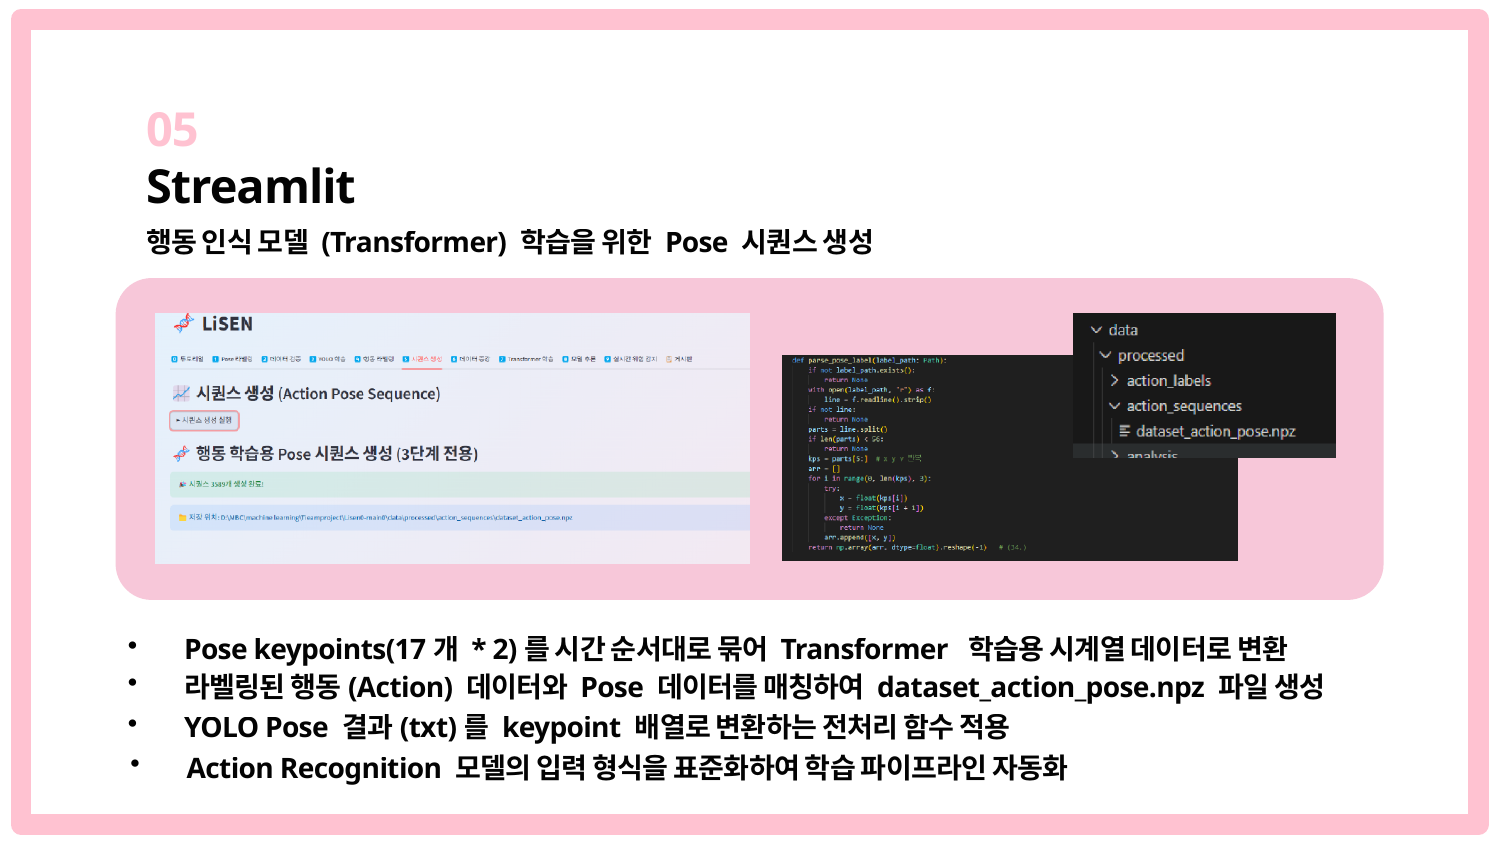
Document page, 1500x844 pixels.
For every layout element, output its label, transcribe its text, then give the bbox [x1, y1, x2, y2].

picture [782, 313, 1336, 561]
text_box 라벨링된 행동(Action) 데이터와 Pose 데이터를 매칭하여 dataset_action_pose.npz 파일 생성 [113, 665, 1381, 704]
text_box [21, 19, 1479, 825]
text_box Pose keypoints(17개 * 2)를 시간 순서대로 묶어 Transformer 학습용 시계열 데이터로 변환 [113, 628, 1381, 665]
text_box Action Recognition 모델의 입력 형식을 표준화하여 학습 파이프라인 자동화 [115, 746, 1383, 785]
text_box YOLO Pose 결과(txt)를 keypoint 배열로 변환하는 전처리 함수 적용 [113, 706, 1381, 744]
text_box 행동 인식 모델 (Transformer) 학습을 위한 Pose 시퀀스 생성 [131, 221, 951, 259]
text_box Streamlit [131, 156, 542, 213]
text_box 05 [131, 99, 542, 156]
picture [155, 313, 750, 564]
text_box [115, 278, 1384, 600]
